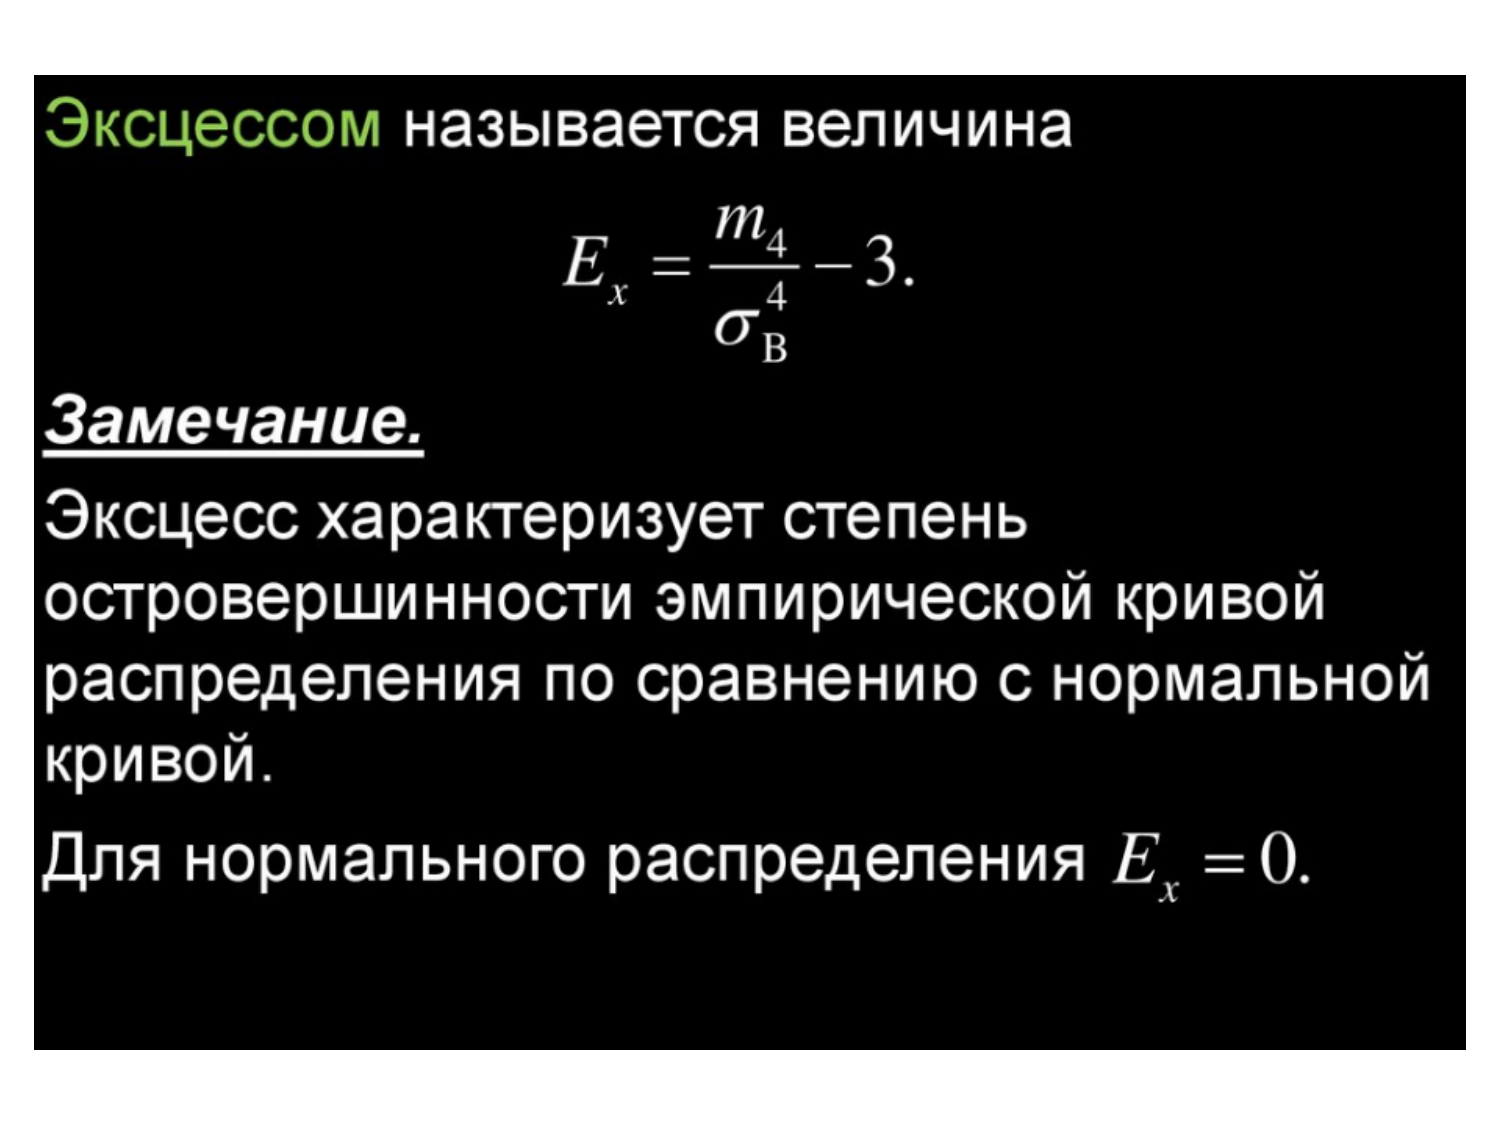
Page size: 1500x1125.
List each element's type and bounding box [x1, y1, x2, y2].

picture [34, 75, 1466, 1050]
